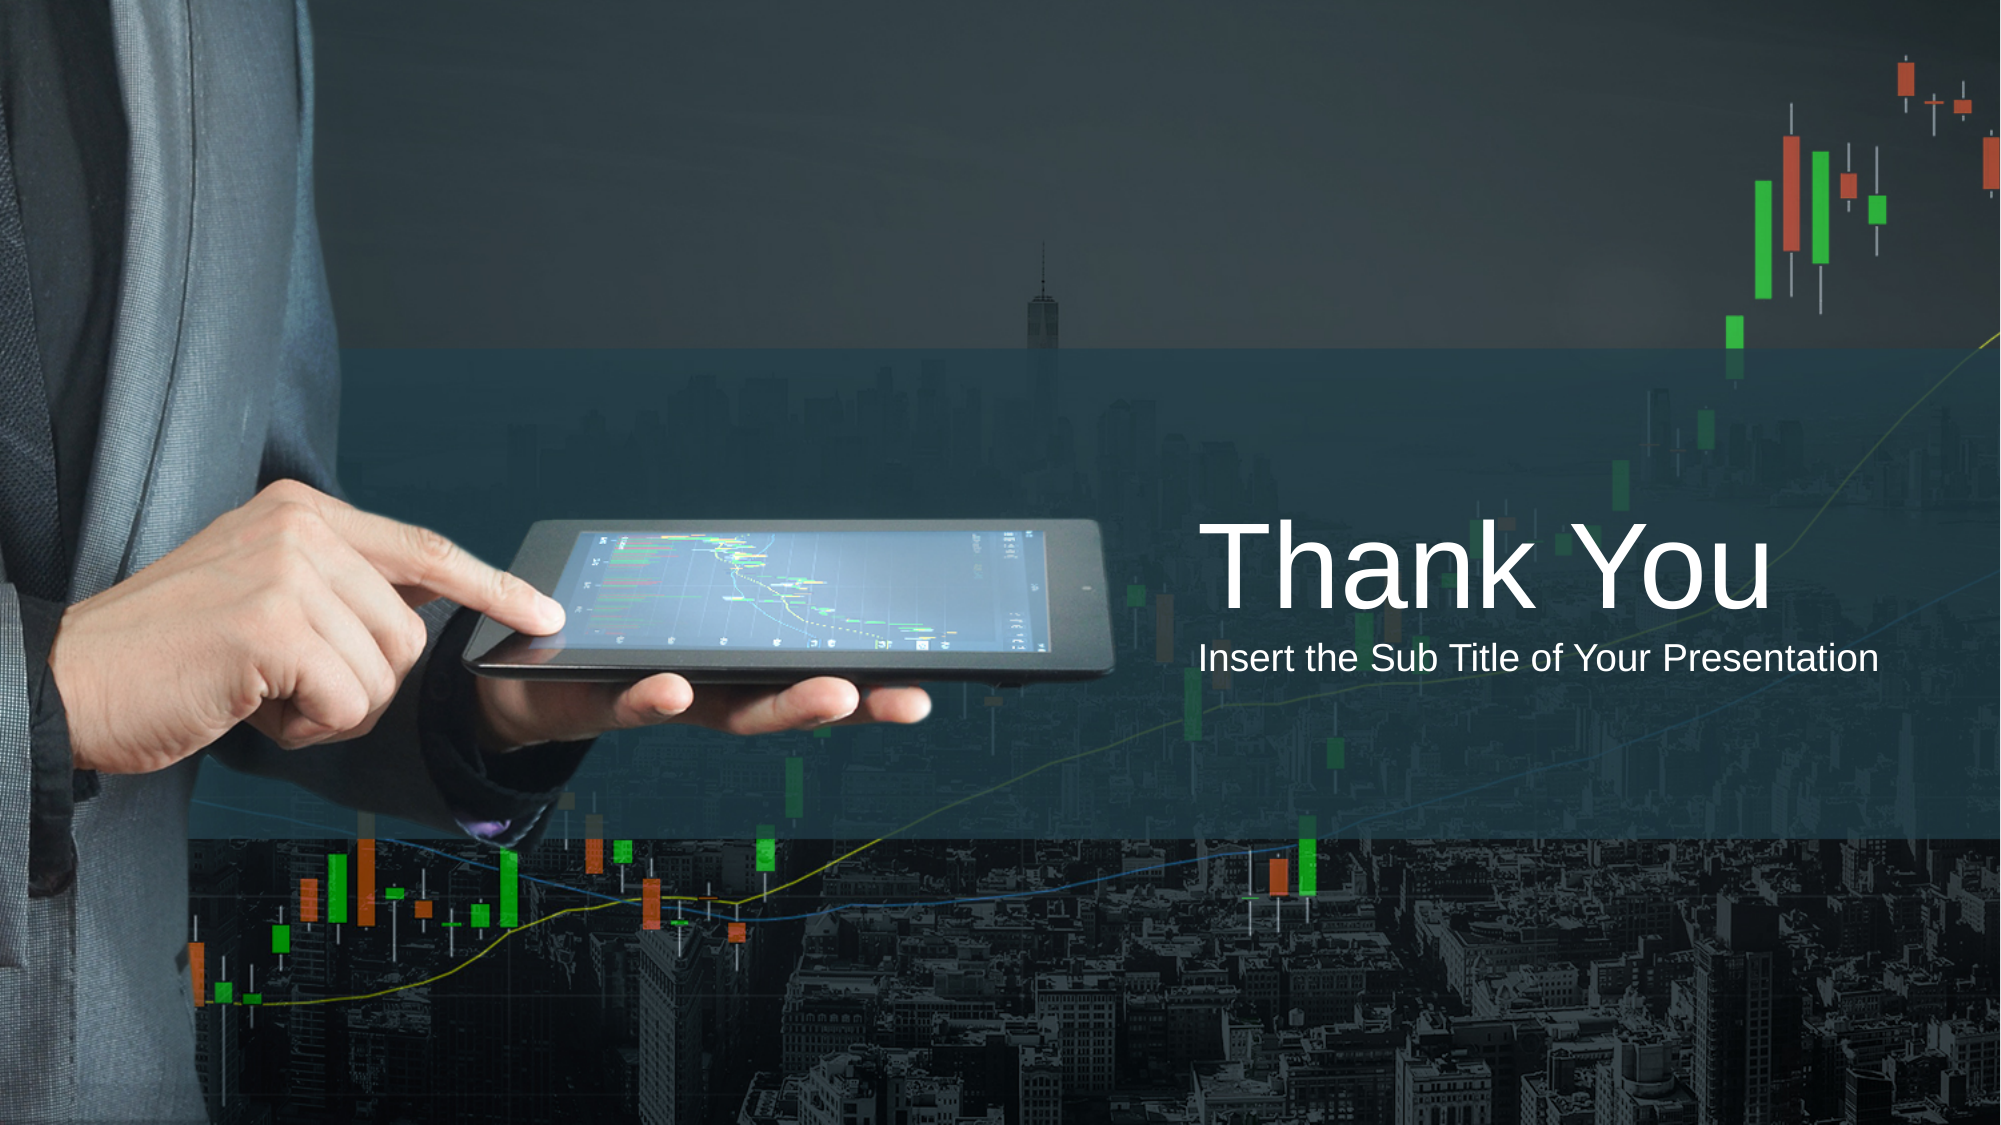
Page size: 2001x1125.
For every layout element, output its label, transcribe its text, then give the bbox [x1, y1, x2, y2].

text_box Thank You [1182, 478, 2000, 625]
text_box Insert the Sub Title of Your Presentation [1182, 625, 2000, 687]
picture [0, 0, 2001, 1125]
